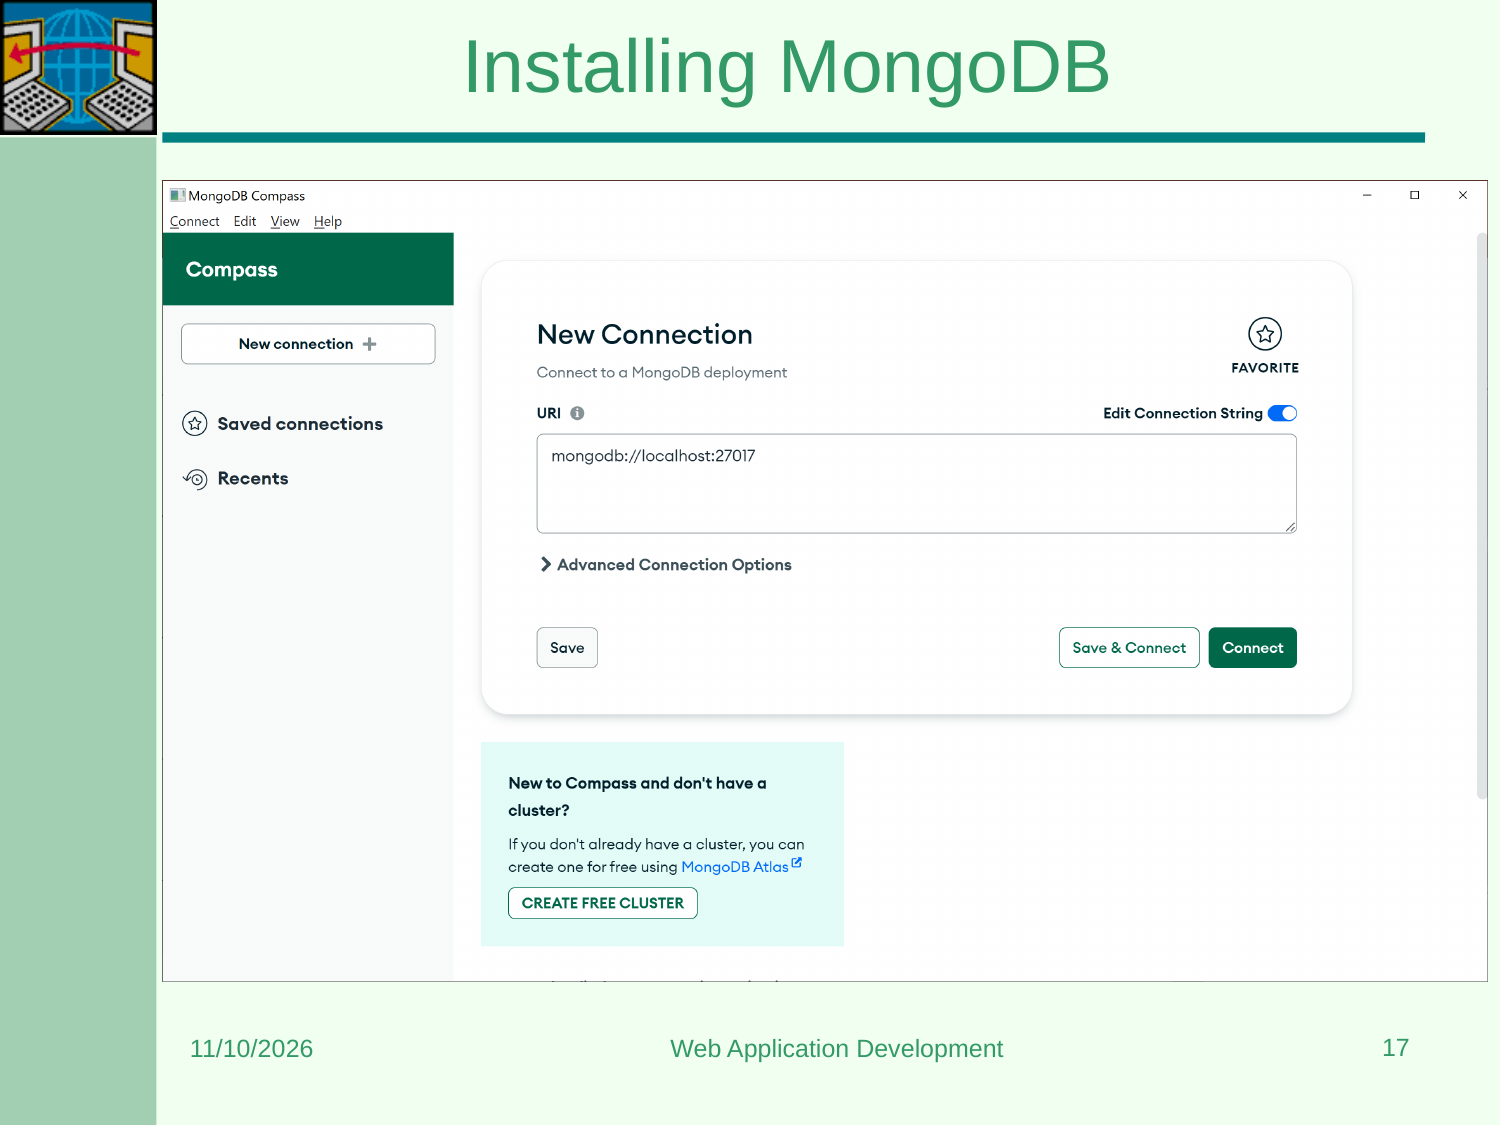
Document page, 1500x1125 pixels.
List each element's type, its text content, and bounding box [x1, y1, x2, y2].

title Installing MongoDB [150, 0, 1425, 125]
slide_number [174, 1024, 438, 1104]
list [162, 180, 1488, 983]
slide_number 17 [1237, 1024, 1426, 1103]
footer Web Application Development [462, 1024, 1213, 1104]
picture [0, 0, 157, 135]
